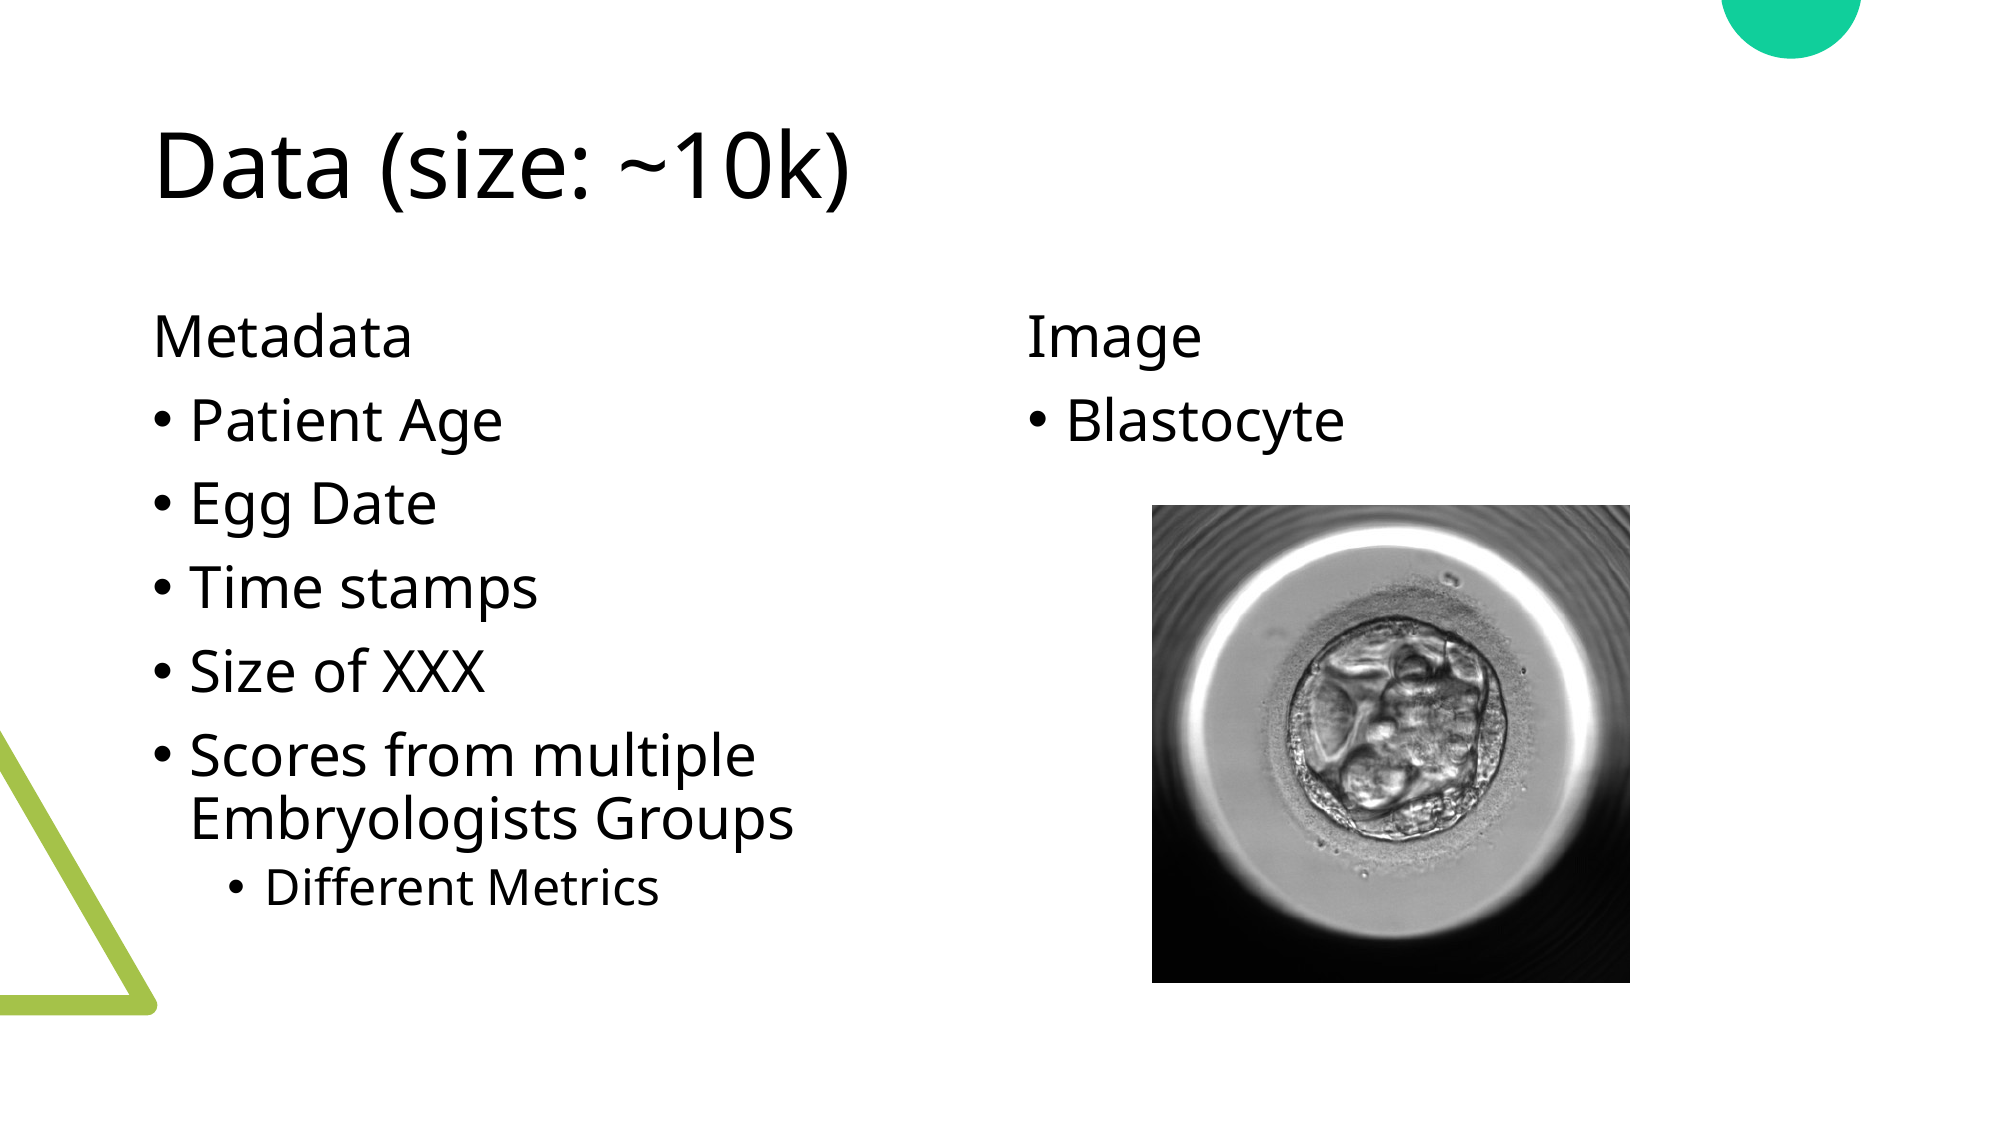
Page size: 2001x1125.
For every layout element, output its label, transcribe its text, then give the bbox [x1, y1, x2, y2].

list Image Blastocyte [1012, 299, 1863, 1014]
title Data (size: ~10k) [137, 59, 1863, 278]
list Metadata Patient Age Egg Date Time stamps Size of XXX Scores from multiple Embryologists Groups Different Metrics [137, 299, 988, 1014]
picture [1152, 505, 1630, 983]
